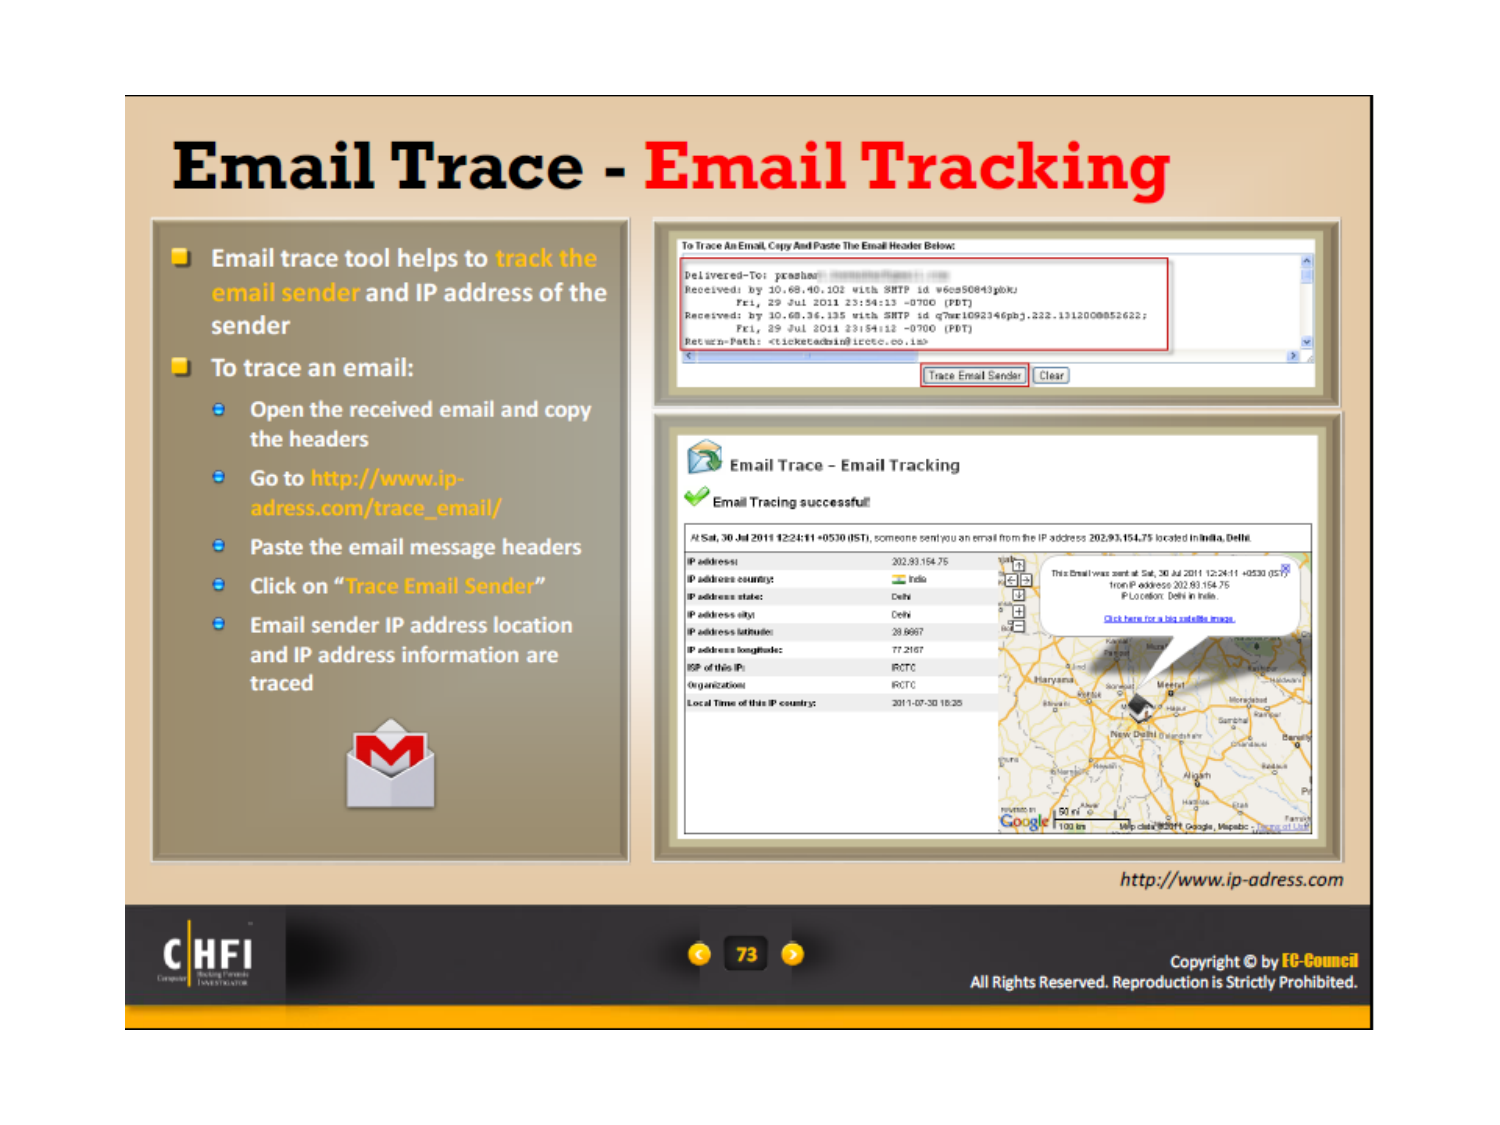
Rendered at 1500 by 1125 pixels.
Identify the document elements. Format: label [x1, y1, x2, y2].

picture [124, 94, 1376, 1030]
